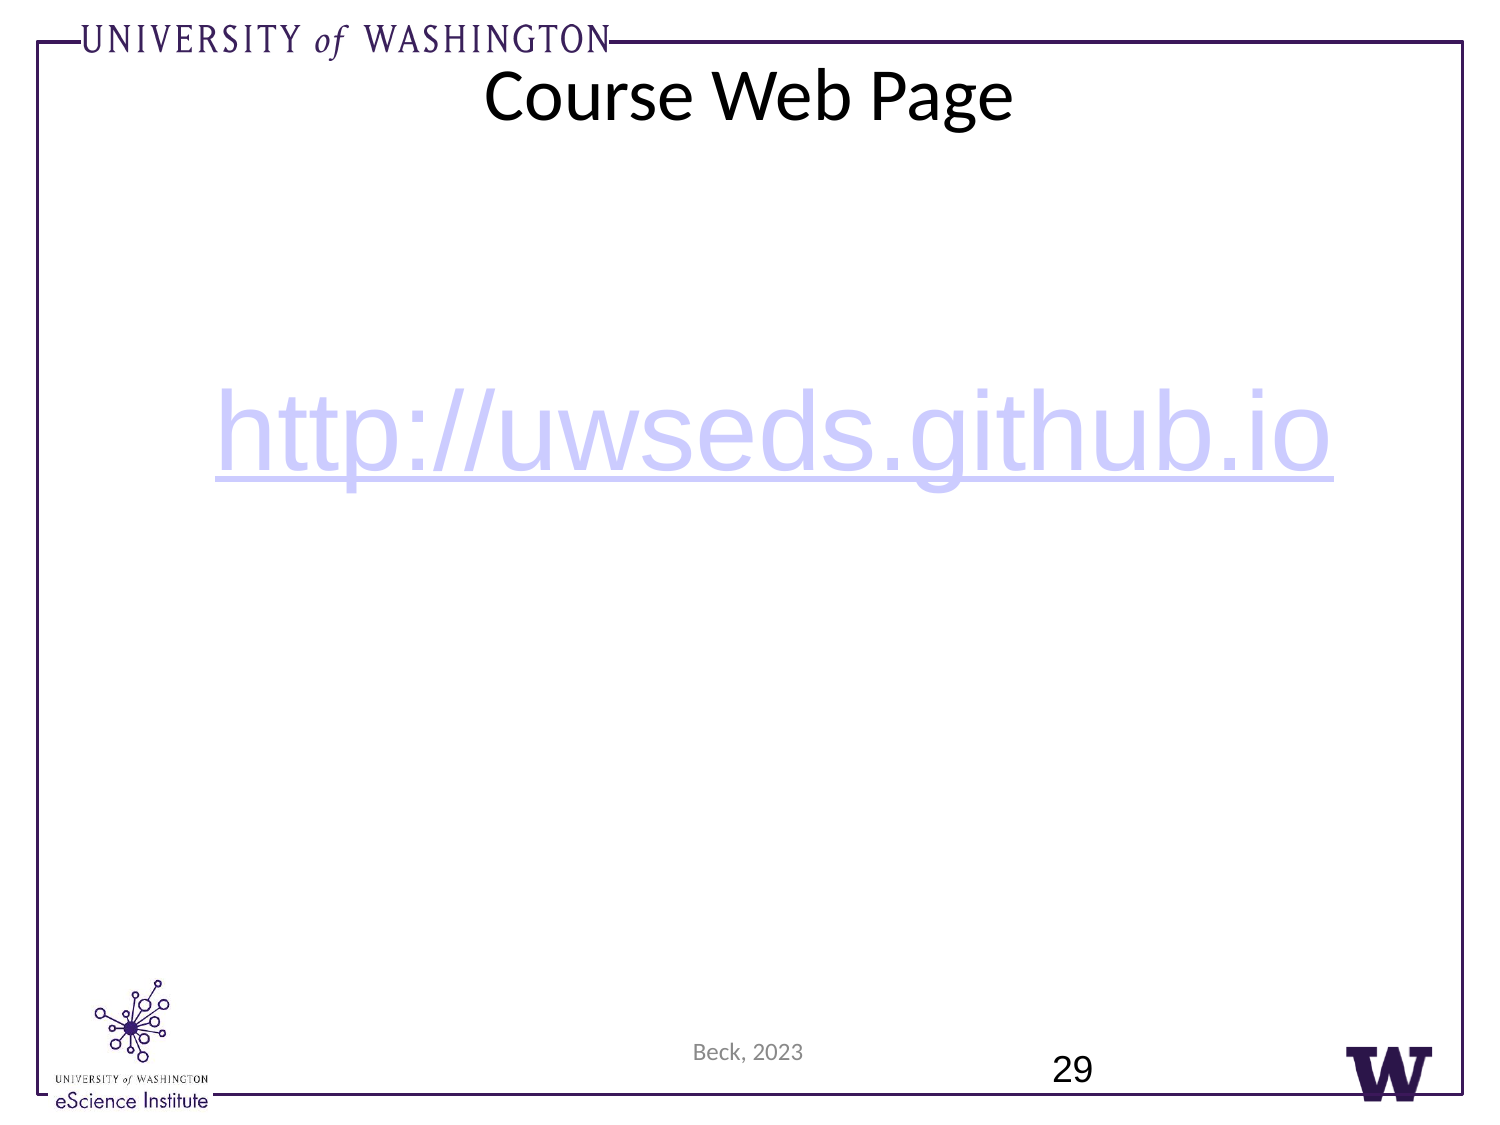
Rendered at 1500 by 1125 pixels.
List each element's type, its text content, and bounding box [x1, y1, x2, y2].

picture [81, 24, 609, 37]
picture [1339, 1096, 1438, 1107]
picture [48, 978, 213, 1113]
footer Beck, 2023 [510, 1027, 986, 1088]
text_box http://uwseds.github.io [199, 349, 1413, 681]
picture [1339, 1041, 1438, 1093]
text_box Course Web Page [74, 37, 1425, 175]
text_box 29 [1037, 1037, 1325, 1098]
